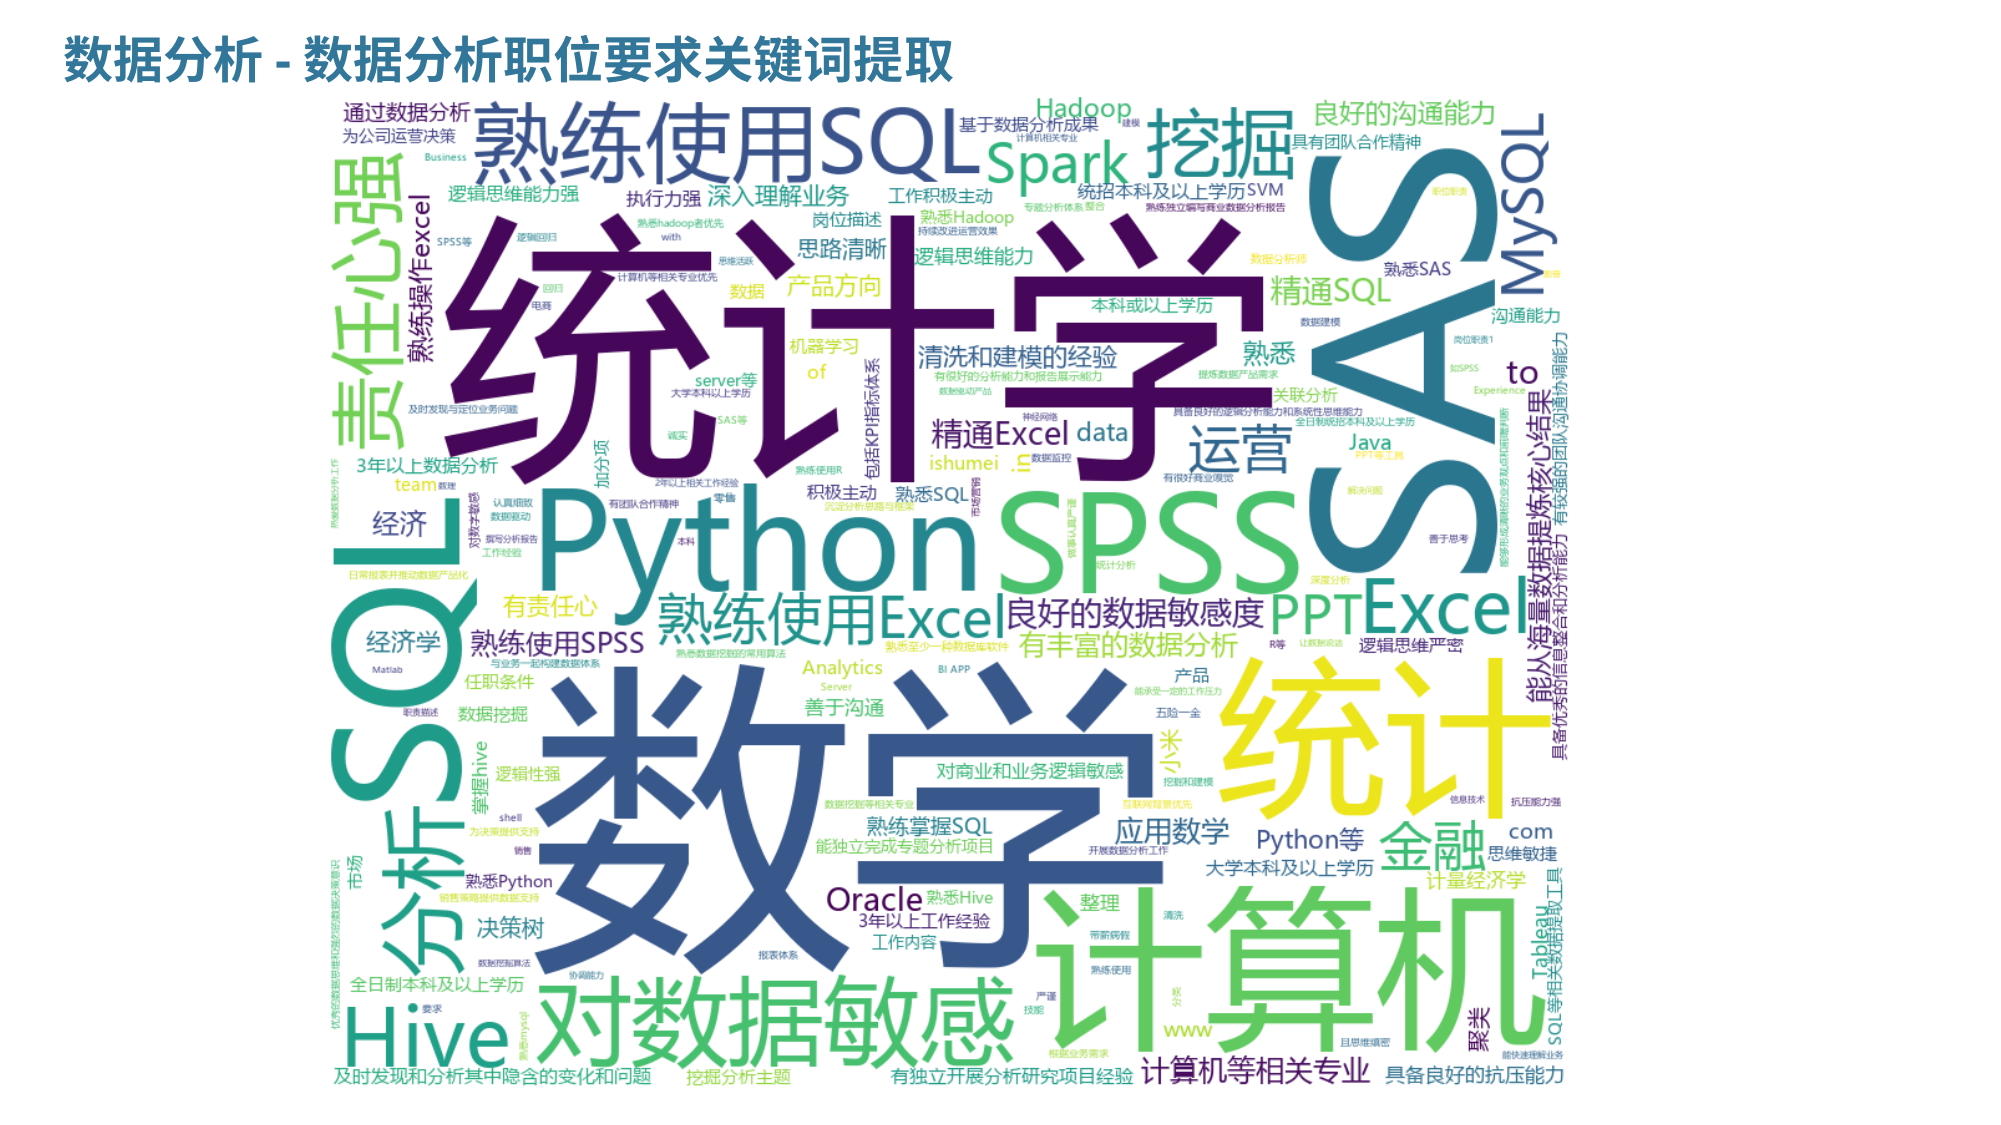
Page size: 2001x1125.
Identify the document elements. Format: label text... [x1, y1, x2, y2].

picture [330, 96, 1576, 1093]
text_box 数据分析-数据分析职位要求关键词提取 [48, 21, 1075, 97]
